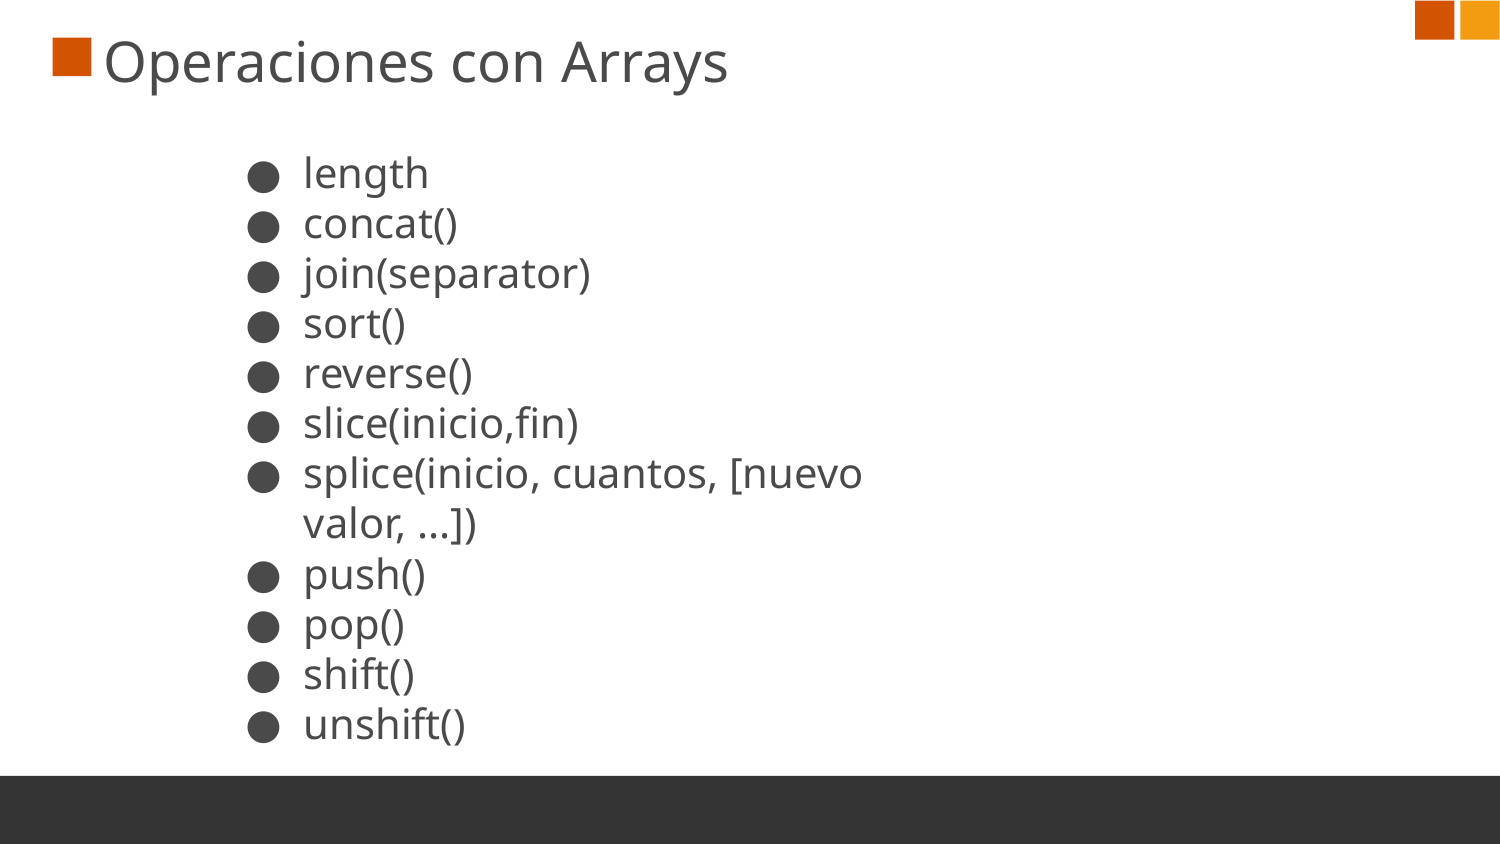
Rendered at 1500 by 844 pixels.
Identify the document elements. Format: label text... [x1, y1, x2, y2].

title Operaciones con Arrays [94, 17, 1381, 107]
list length concat() join(separator) sort() reverse() slice(inicio,fin) splice(inicio, cuantos, [nuevo valor, ...]) push() pop() shift() unshift() [220, 138, 1053, 705]
